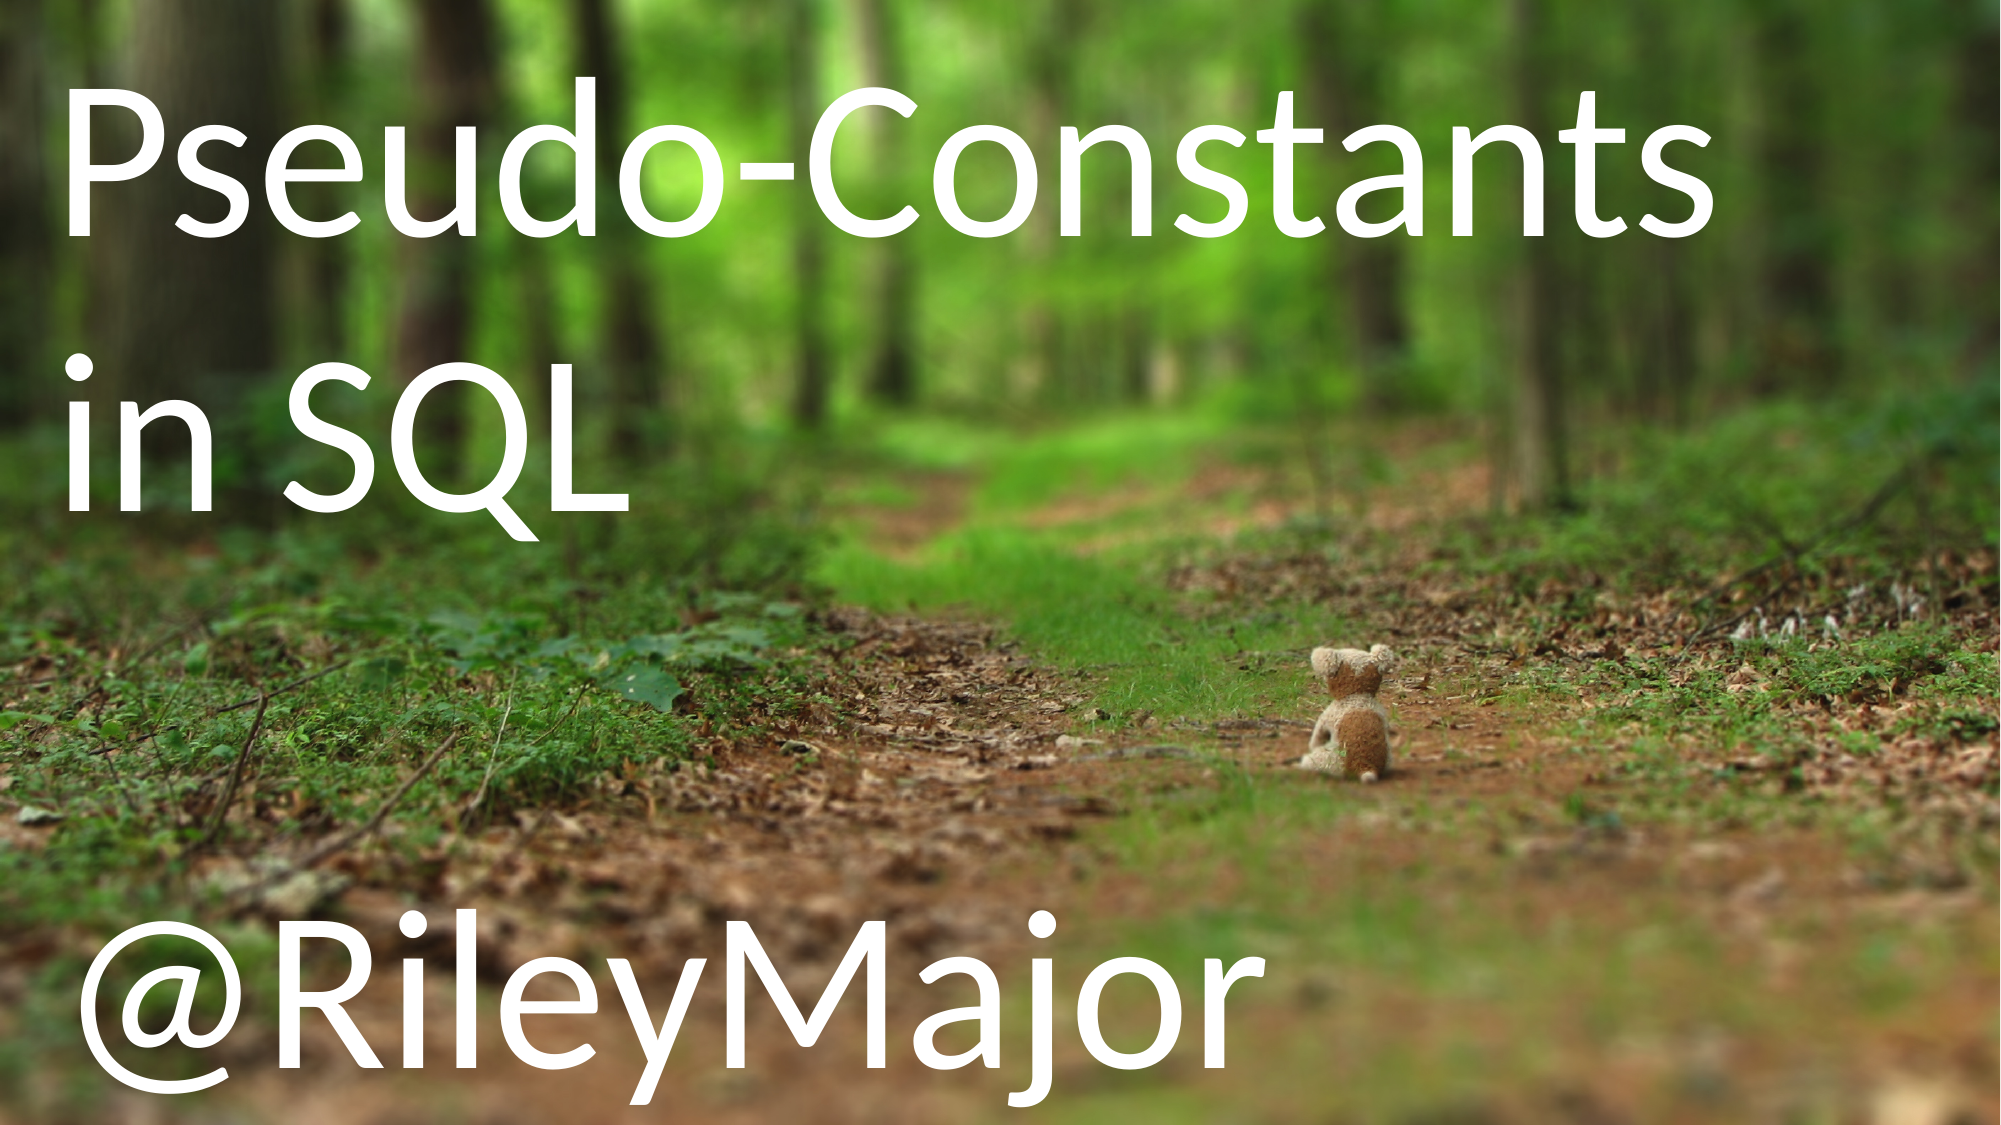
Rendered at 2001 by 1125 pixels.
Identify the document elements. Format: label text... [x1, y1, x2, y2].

text_box Pseudo-Constants in SQL [38, 0, 1925, 565]
picture [0, 0, 2001, 1125]
text_box @RileyMajor [43, 832, 1586, 1122]
